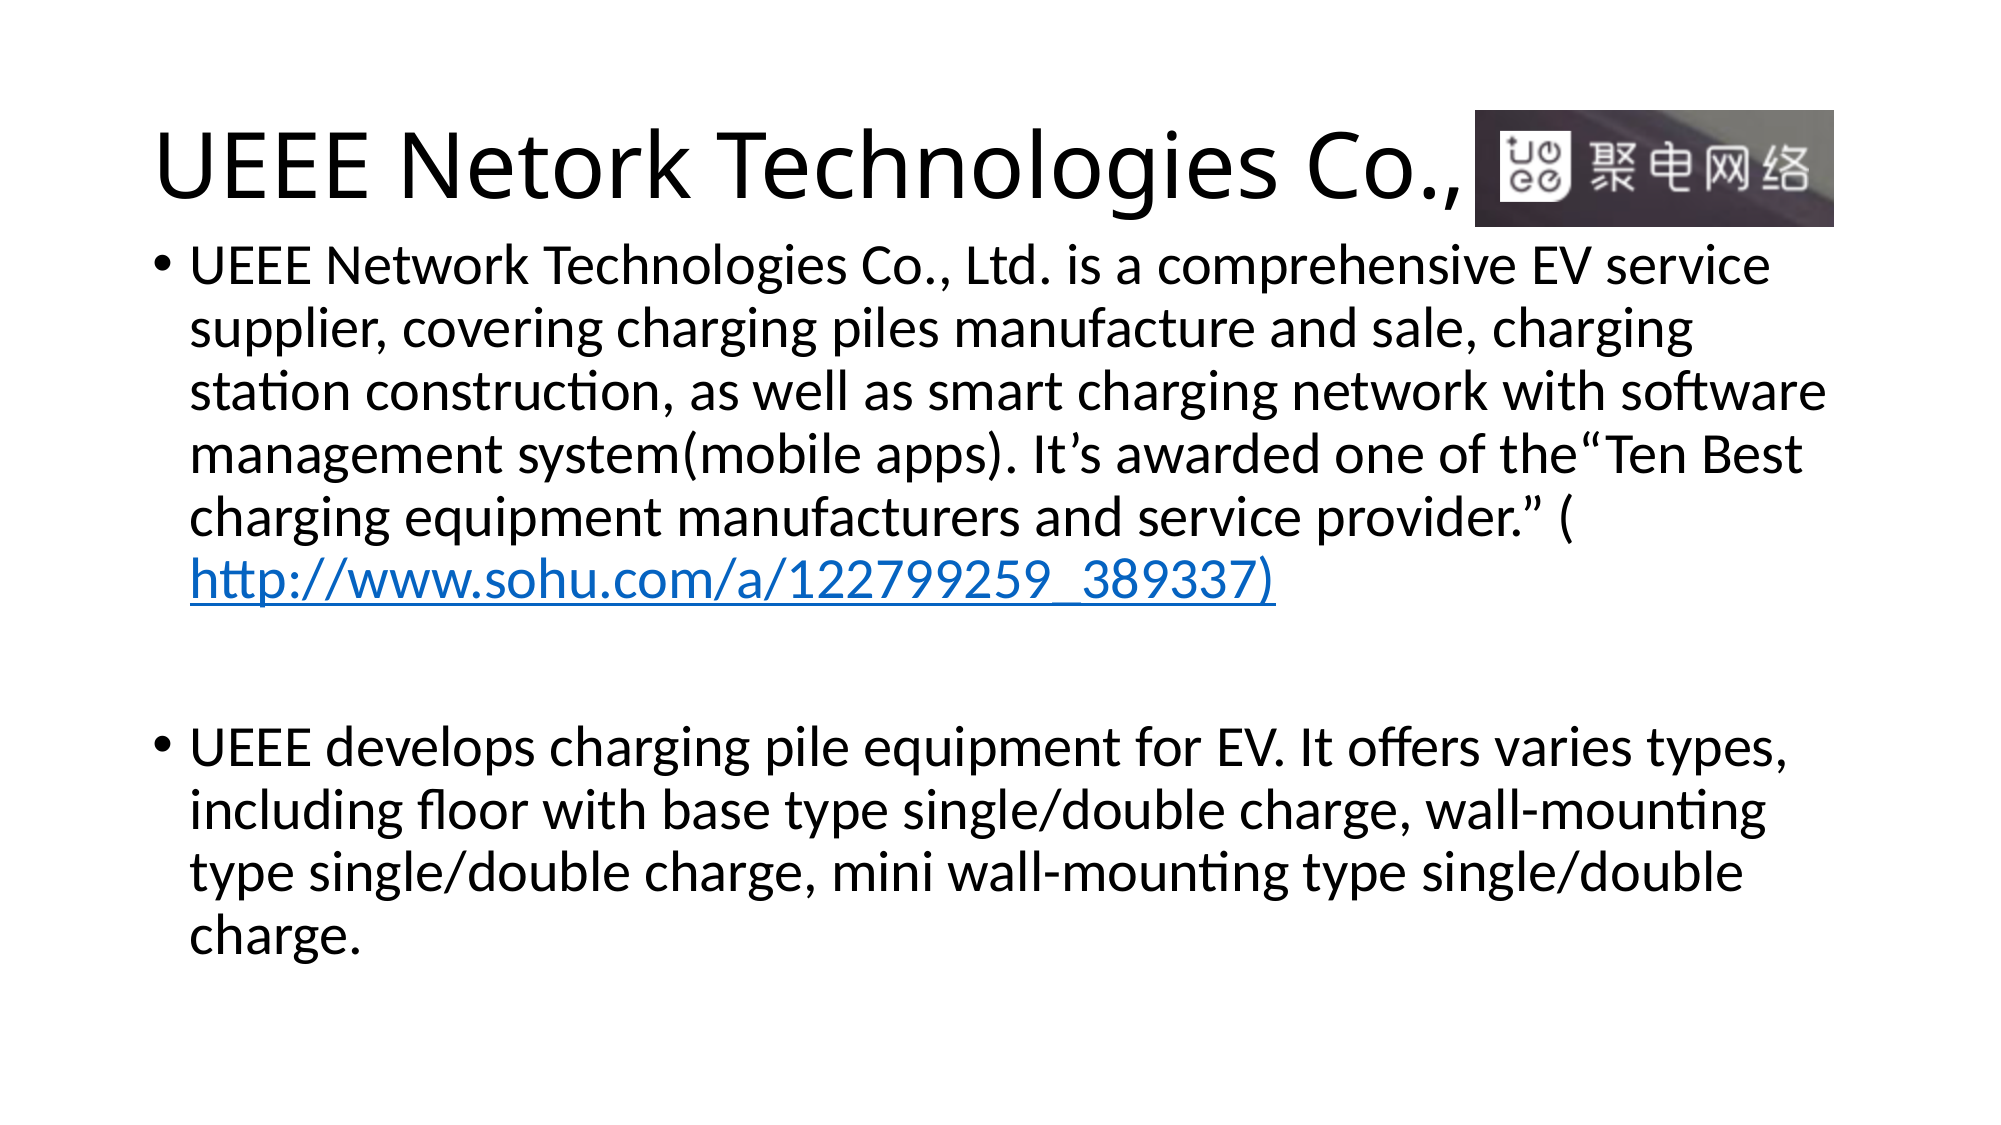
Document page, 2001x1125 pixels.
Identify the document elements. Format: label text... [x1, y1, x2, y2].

title UEEE Netork Technologies Co., Ltd. [137, 59, 1863, 226]
list UEEE Network Technologies Co., Ltd. is a comprehensive EV service supplier, covering charging piles manufacture and sale, charging station construction, as well as smart charging network with software management system(mobile apps). It’s awarded one of the“Ten Best charging equipment manufacturers and service provider.” (http://www.sohu.com/a/122799259_389337) UEEE develops charging pile equipment for EV. It offers varies types, including floor with base type single/double charge, wall-mounting type single/double charge, mini wall-mounting type single/double charge. [137, 226, 1863, 1014]
picture [1475, 110, 1834, 227]
